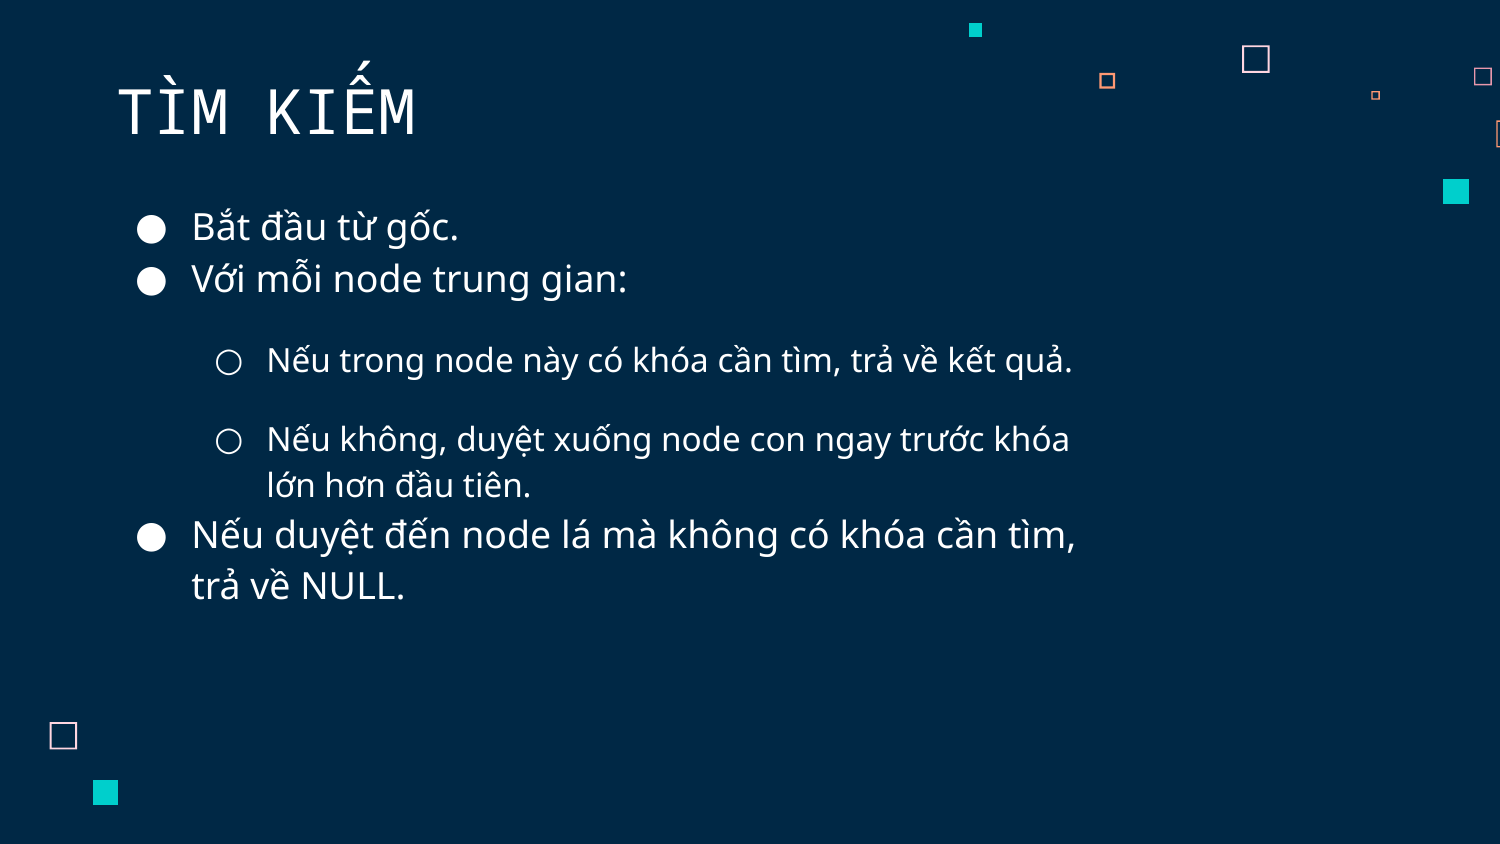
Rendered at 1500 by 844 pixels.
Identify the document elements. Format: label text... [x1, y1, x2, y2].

title TÌM KIẾM [101, 67, 878, 163]
text_box Bắt đầu từ gốc. Với mỗi node trung gian: Nếu trong node này có khóa cần tìm, trả về kết quả. Nếu không, duyệt xuống node con ngay trước khóa lớn hơn đầu tiên. Nếu duyệt đến node lá mà không có khóa cần tìm, trả về NULL. [101, 181, 1098, 670]
